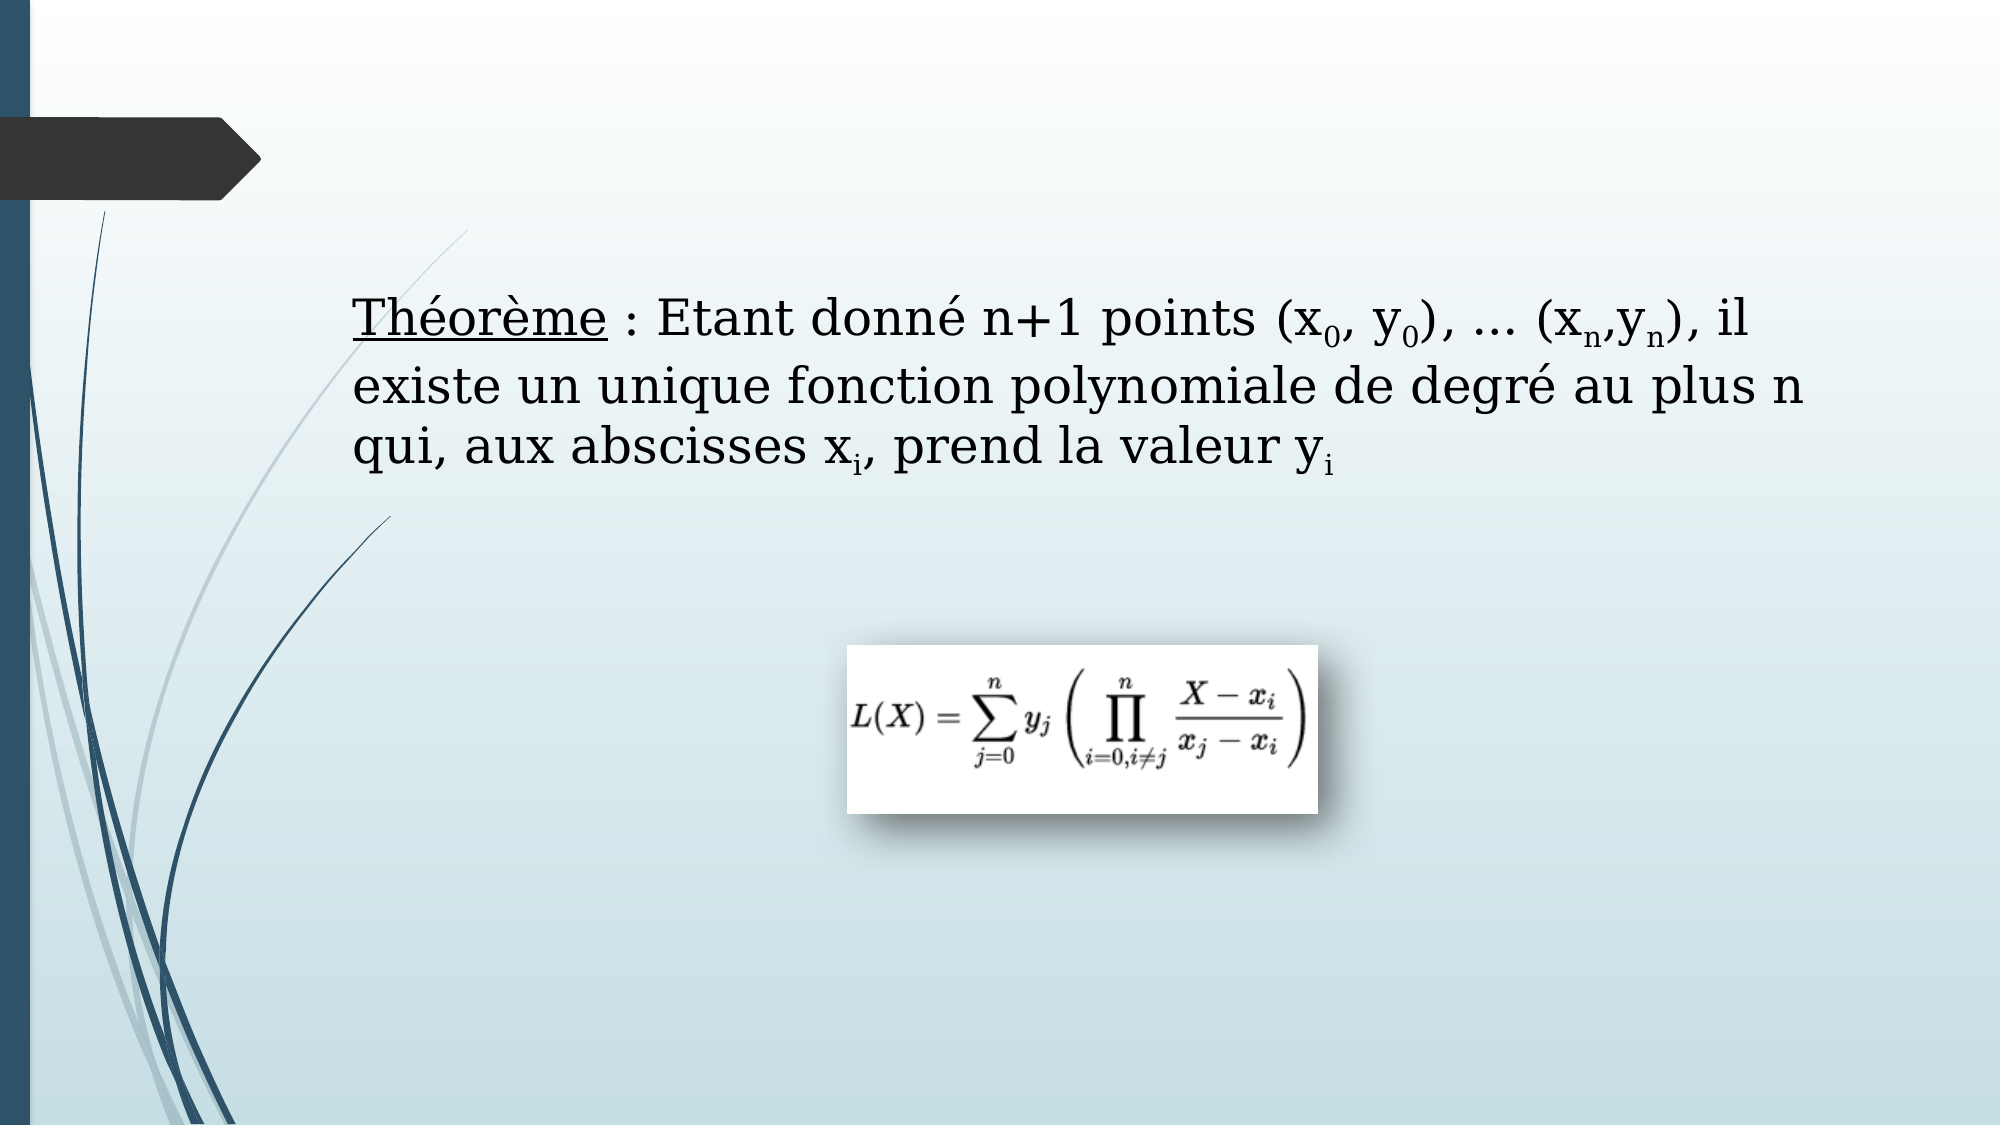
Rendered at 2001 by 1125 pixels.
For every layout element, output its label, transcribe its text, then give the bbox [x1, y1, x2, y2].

picture [846, 644, 1318, 815]
text_box Théorème : Etant donné n+1 points (x0, y0), … (xn,yn), il existe un unique fonction polynomiale de degré au plus n qui, aux abscisses xi, prend la valeur yi [338, 277, 1827, 489]
